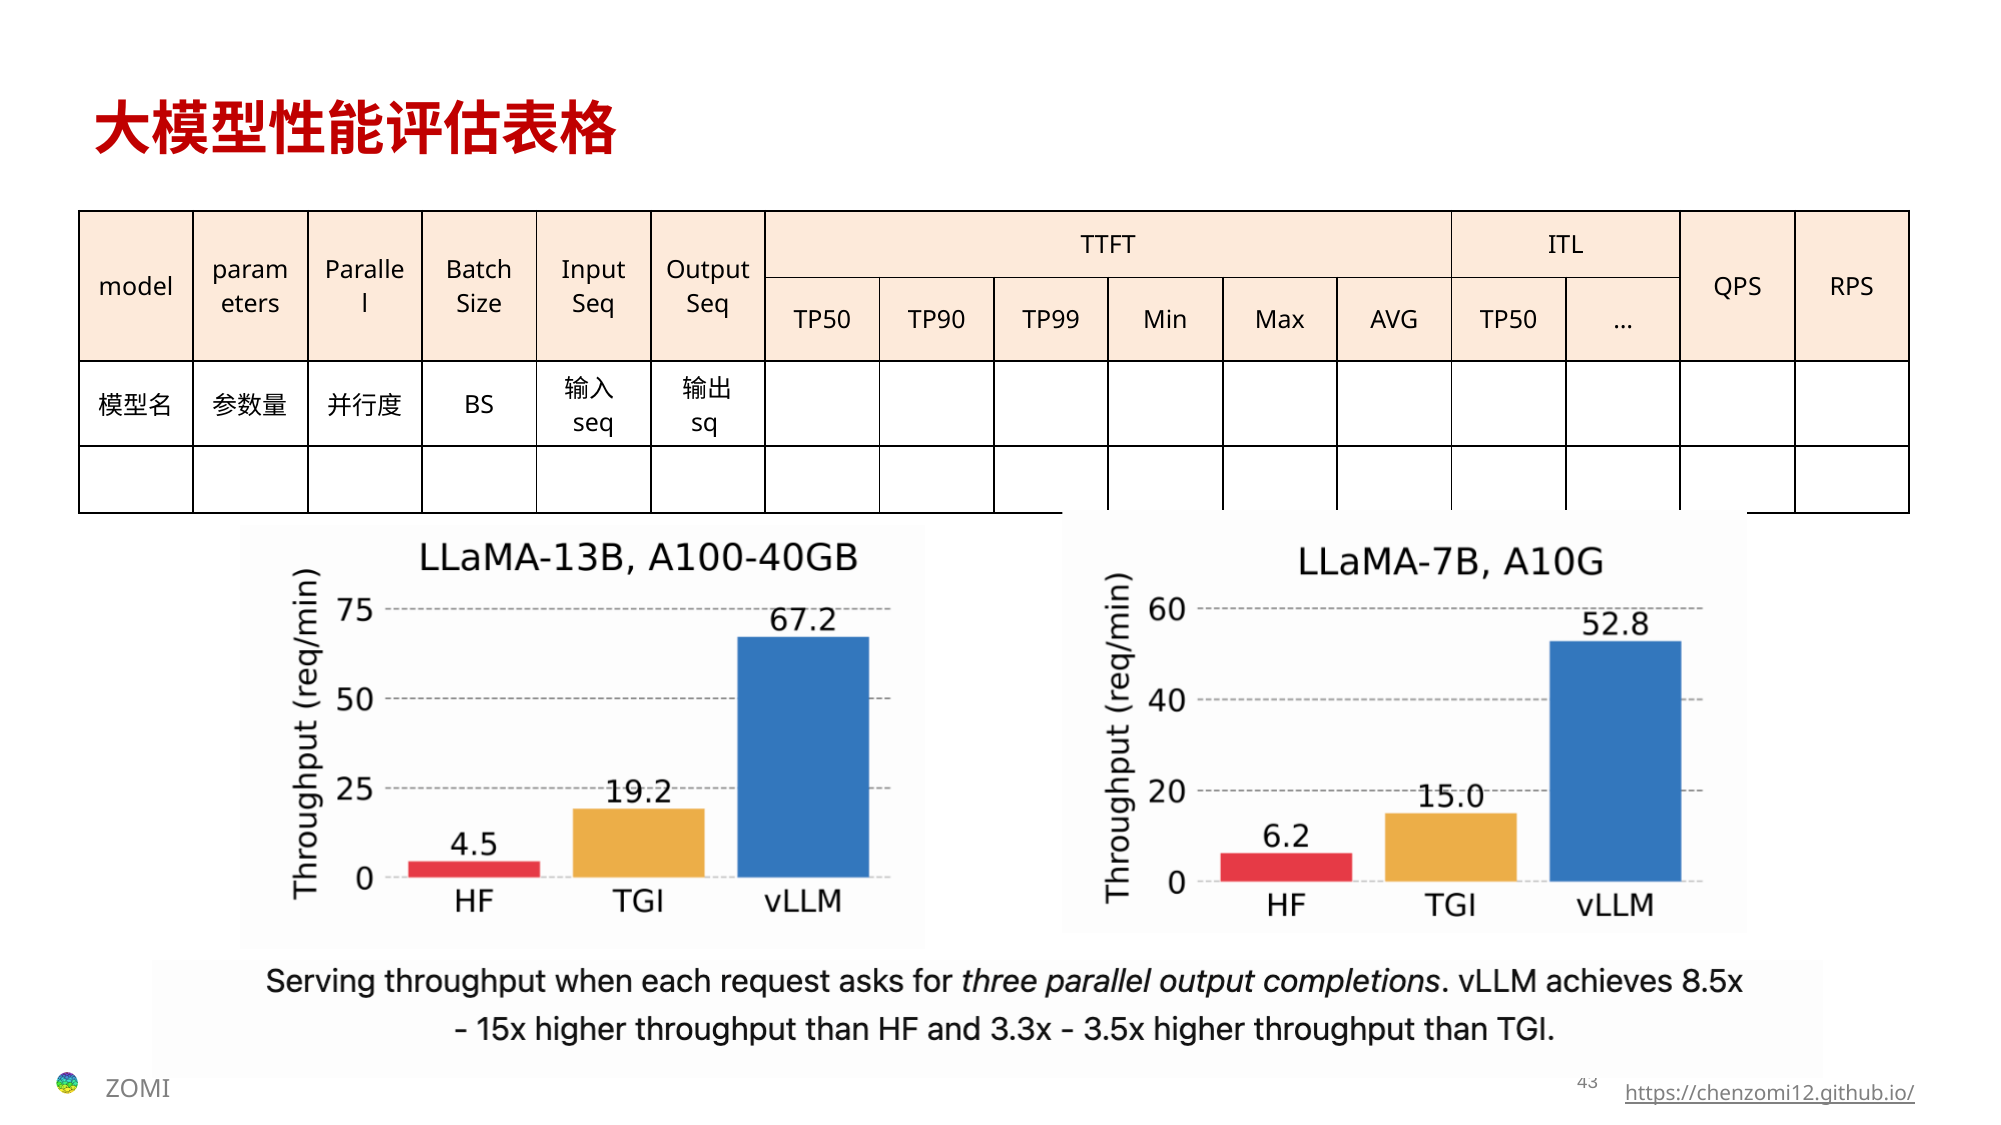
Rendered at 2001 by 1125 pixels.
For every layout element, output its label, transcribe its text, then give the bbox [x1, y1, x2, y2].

table_cell [309, 447, 421, 507]
table_cell [1681, 447, 1794, 507]
table_cell [1796, 362, 1908, 445]
table_cell [80, 447, 192, 512]
table_cell [537, 447, 650, 507]
table_cell [766, 362, 879, 445]
table_cell 模型名 [80, 362, 192, 445]
table_cell 输入seq [537, 362, 650, 445]
table_cell [1109, 362, 1222, 445]
table_header Batch Size [423, 212, 536, 360]
table_cell [766, 447, 879, 507]
table_cell [1338, 447, 1451, 507]
table_cell 输出 sq [652, 362, 764, 445]
table_cell BS [423, 362, 536, 445]
table_cell … [1567, 278, 1679, 360]
table_cell [1109, 447, 1222, 507]
table_cell [880, 447, 993, 507]
table_cell TP90 [880, 278, 993, 360]
table_cell [1796, 447, 1908, 512]
table_cell [1567, 362, 1679, 445]
table_cell Min [1109, 278, 1222, 360]
table_cell 参数量 [194, 362, 307, 445]
table_header ITL [1452, 212, 1679, 277]
table_header Parallel [309, 212, 421, 360]
table_cell TP50 [1452, 278, 1565, 360]
table_cell [1224, 447, 1336, 507]
table_cell [1567, 447, 1679, 507]
picture [57, 1073, 77, 1093]
table_cell [1224, 362, 1336, 445]
table_cell [194, 447, 307, 507]
table_header TTFT [766, 212, 1451, 277]
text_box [151, 509, 1823, 1078]
table_cell [880, 362, 993, 445]
table_cell TP99 [995, 278, 1107, 360]
table_header Output Seq [652, 212, 764, 360]
table_cell 并行度 [309, 362, 421, 445]
title 大模型性能评估表格 [79, 78, 1910, 175]
table_header QPS [1681, 212, 1794, 360]
table_cell [652, 447, 764, 507]
table_cell [423, 447, 536, 507]
table_cell AVG [1338, 278, 1451, 360]
table_cell [1338, 362, 1451, 445]
table_cell Max [1224, 278, 1336, 360]
table_cell [1452, 362, 1565, 445]
table_header model [80, 212, 192, 360]
table_header Input Seq [537, 212, 650, 360]
table_cell TP50 [766, 278, 879, 360]
table_cell [995, 447, 1107, 507]
table_cell [1681, 362, 1794, 445]
table_header parameters [194, 212, 307, 360]
table_cell [995, 362, 1107, 445]
table_header RPS [1796, 212, 1908, 360]
table_cell [1452, 447, 1565, 507]
